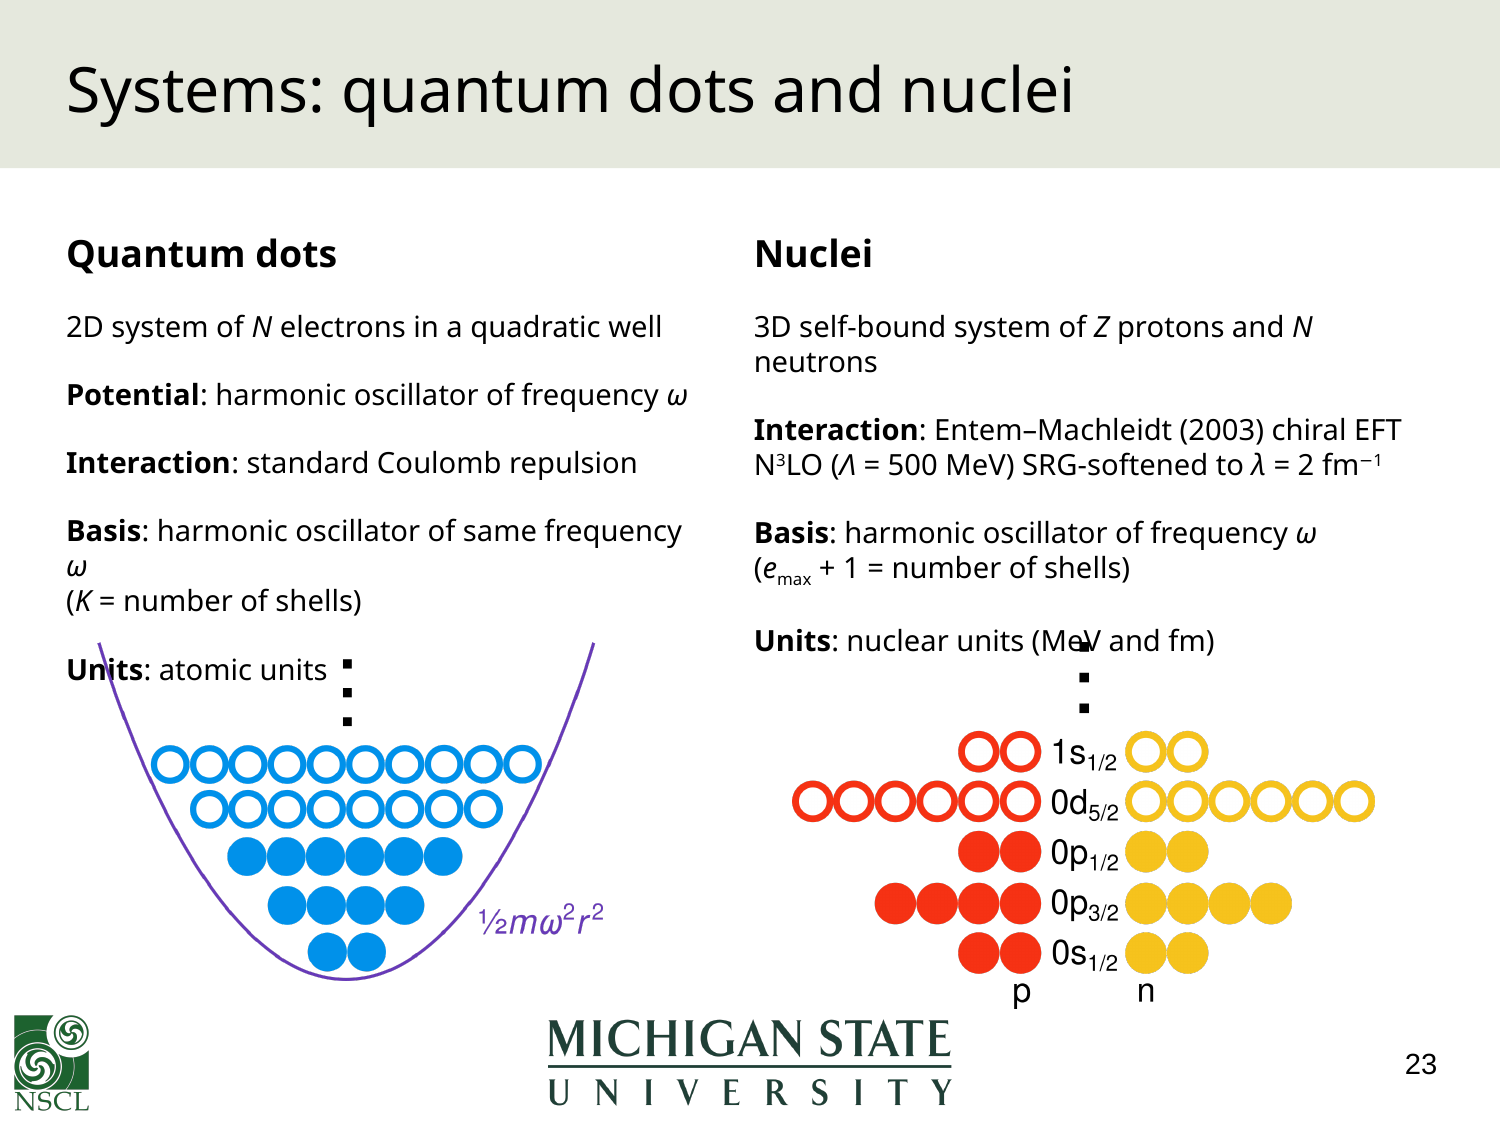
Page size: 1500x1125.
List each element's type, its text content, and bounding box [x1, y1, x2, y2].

picture [97, 641, 604, 981]
slide_number ‹#› [1389, 1019, 1480, 1106]
picture [548, 1019, 952, 1106]
picture [791, 641, 1375, 1009]
title Systems: quantum dots and nuclei [51, 34, 1449, 161]
picture [9, 1010, 94, 1116]
list Quantum dots 2D system of N electrons in a quadratic well Potential: harmonic oscillator of frequency ω Interaction: standard Coulomb repulsion Basis: harmonic oscillator of same frequency ω (K = number of shells) Units: atomic units [51, 214, 708, 962]
list Nuclei 3D self-bound system of Z protons and N neutrons Interaction: Entem–Machleidt (2003) chiral EFT N3LO (Λ = 500 MeV) SRG-softened to λ = 2 fm−1 Basis: harmonic oscillator of frequency ω (emax + 1 = number of shells) Units: nuclear units (MeV and fm) [738, 214, 1449, 962]
